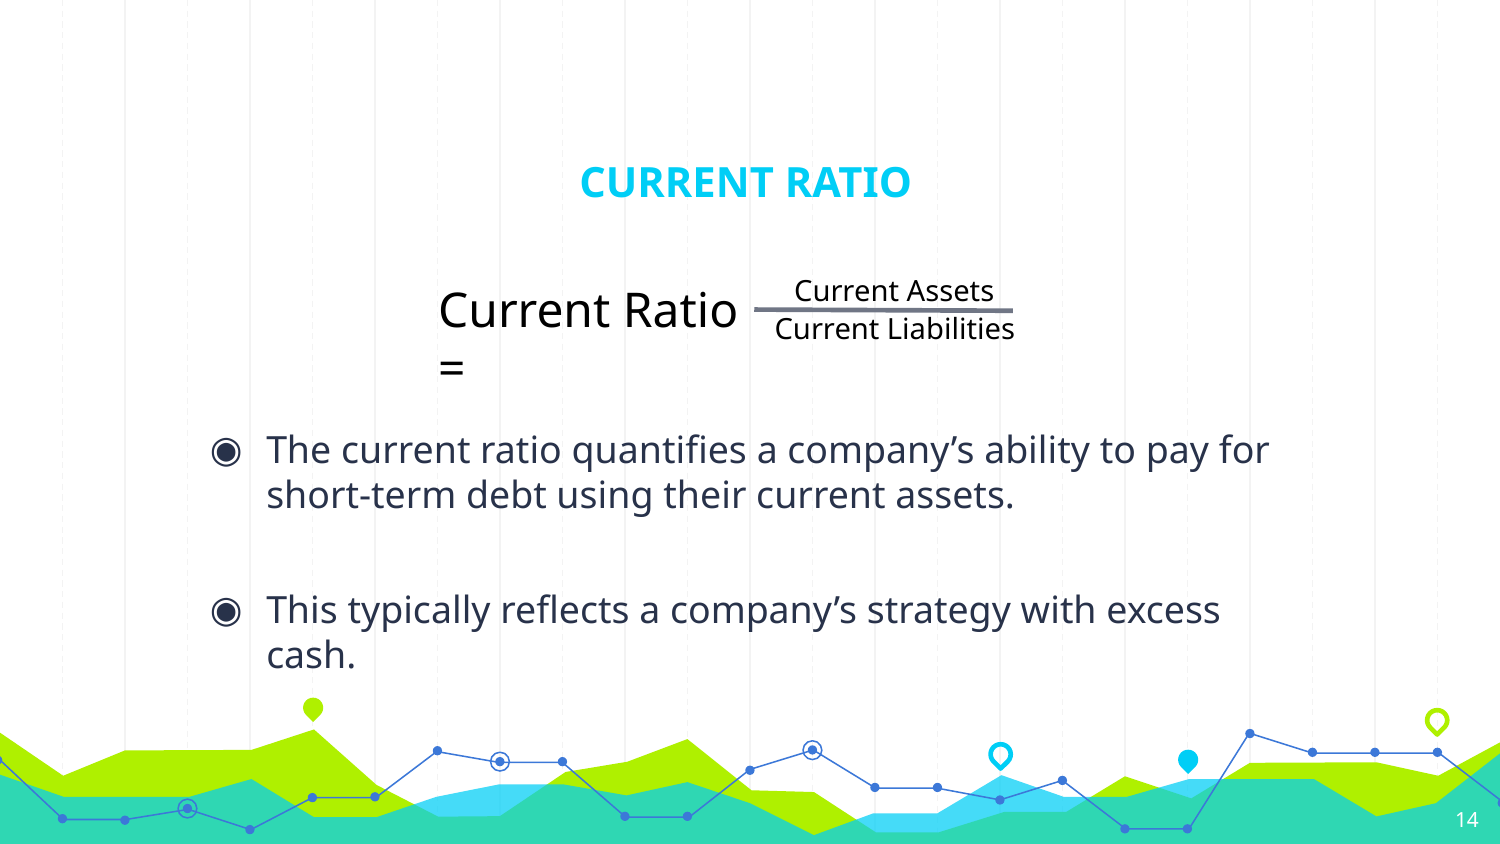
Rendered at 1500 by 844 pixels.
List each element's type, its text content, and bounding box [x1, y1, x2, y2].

title CURRENT RATIO [171, 103, 1320, 222]
slide_number ‹#› [1403, 791, 1494, 844]
text_box Current Ratio = [423, 264, 772, 353]
text_box Current Liabilities [772, 295, 1041, 353]
text_box Current Assets [779, 257, 1051, 323]
list The current ratio quantifies a company’s ability to pay for short-term debt using their current assets. This typically reflects a company’s strategy with excess cash. [176, 353, 1324, 669]
